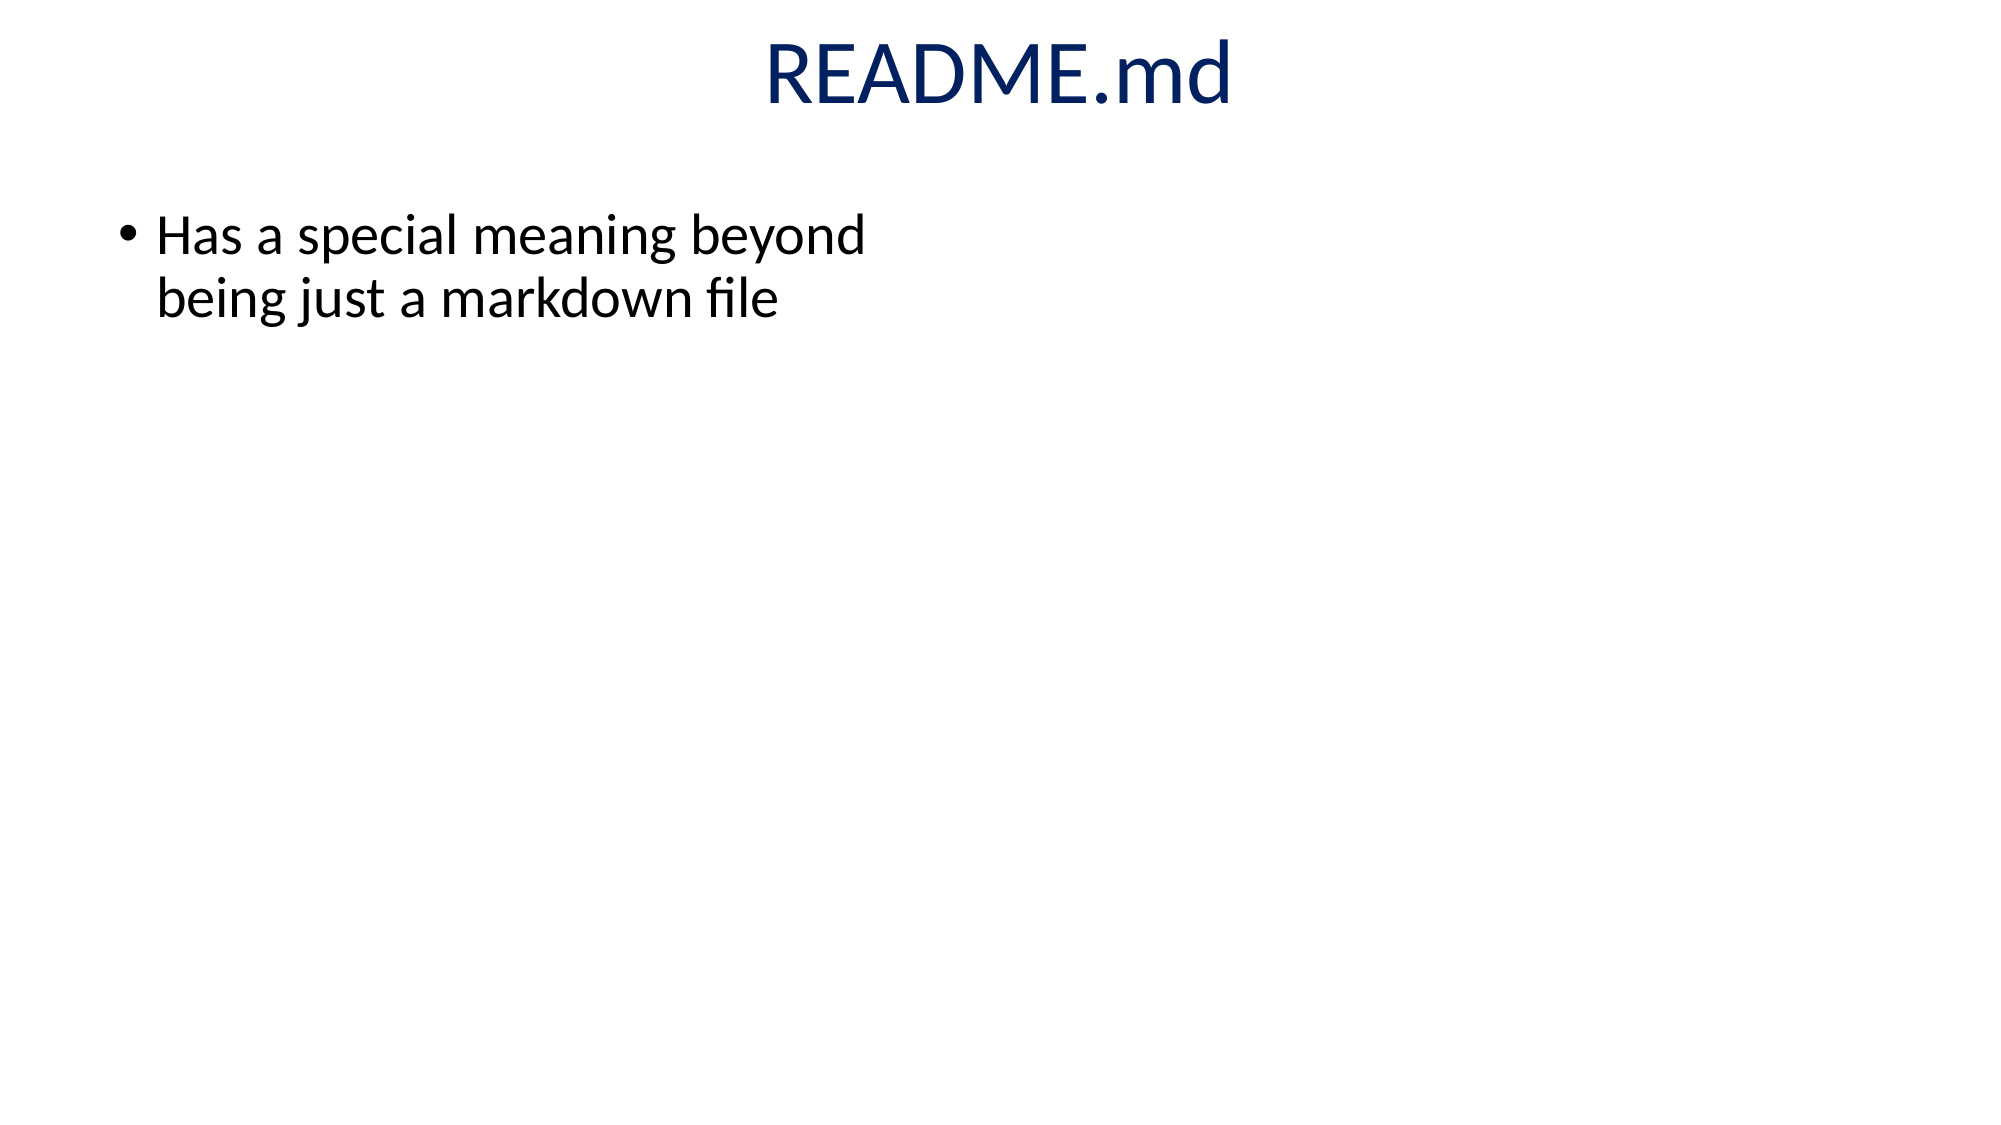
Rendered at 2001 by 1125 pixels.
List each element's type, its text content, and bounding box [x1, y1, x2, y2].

list Has a special meaning beyond being just a markdown file [103, 196, 983, 850]
title README.md [33, 2, 1967, 145]
